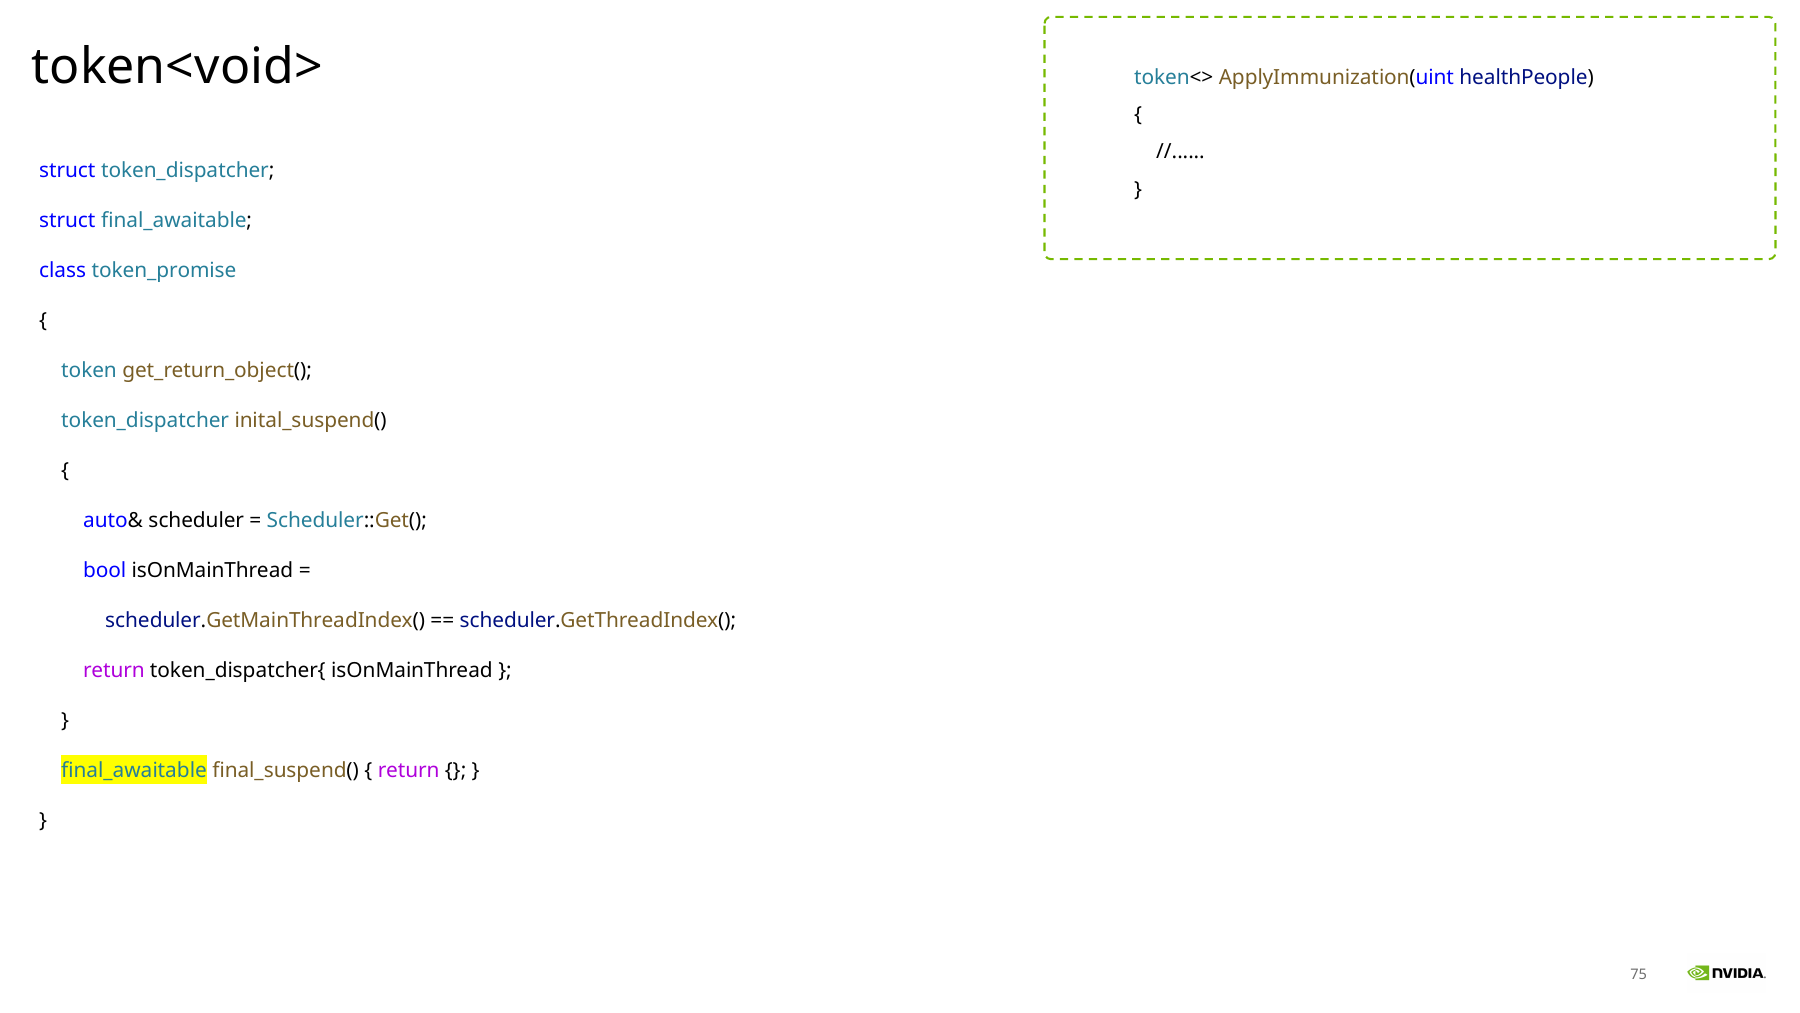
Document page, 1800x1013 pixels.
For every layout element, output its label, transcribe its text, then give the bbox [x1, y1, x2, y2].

text_box struct token_dispatcher; struct final_awaitable; class token_promise { token get_return_object(); token_dispatcher inital_suspend() { auto& scheduler = Scheduler::Get(); bool isOnMainThread = scheduler.GetMainThreadIndex() == scheduler.GetThreadIndex(); return token_dispatcher{ isOnMainThread }; } final_awaitable final_suspend() { return {}; } } [22, 123, 1074, 841]
text_box token<void> [15, 30, 339, 103]
picture [1687, 953, 1766, 993]
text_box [1044, 16, 1776, 260]
